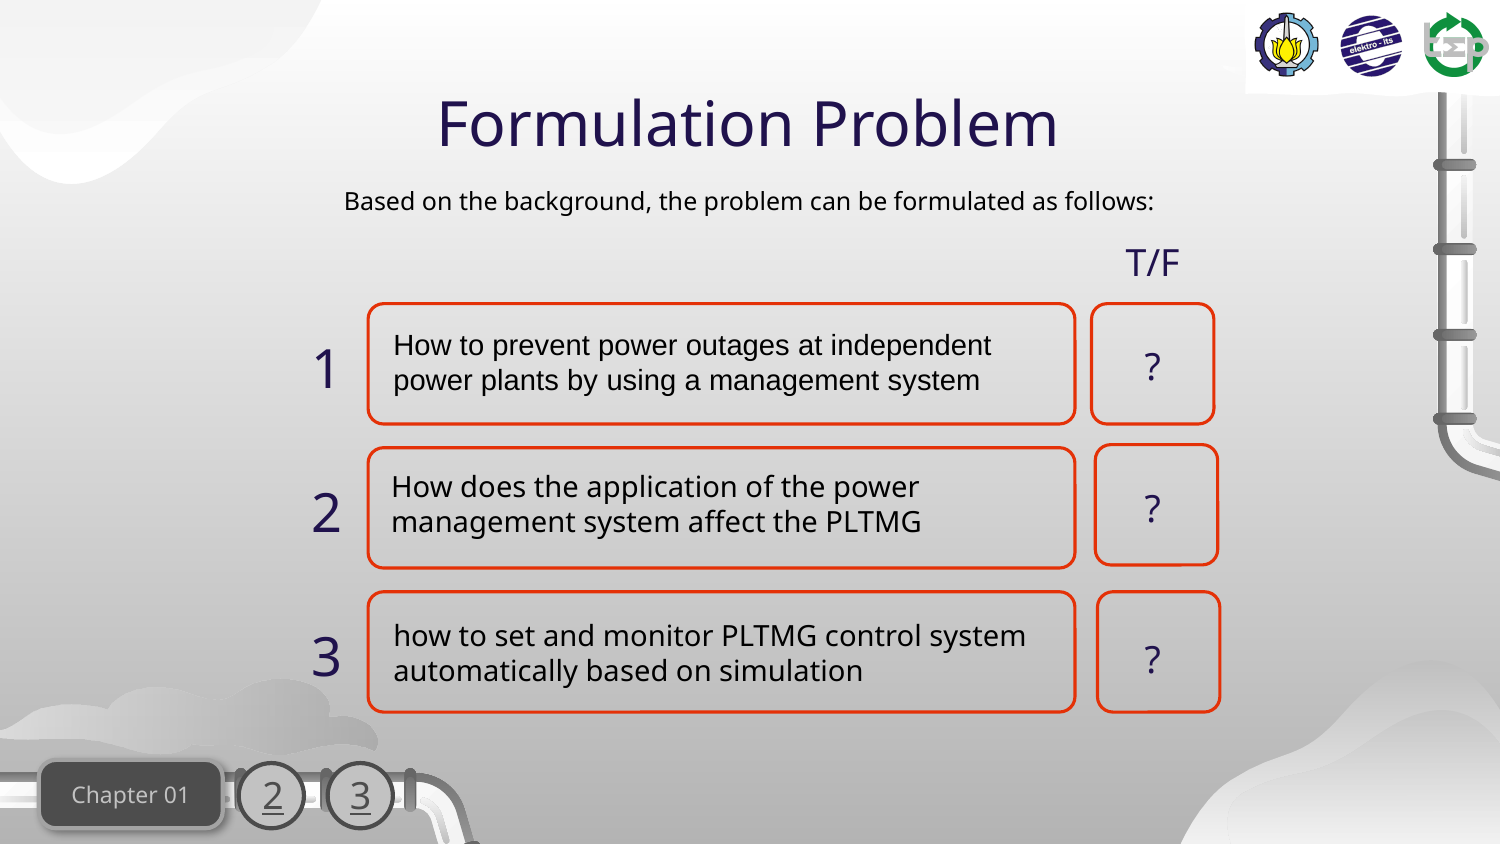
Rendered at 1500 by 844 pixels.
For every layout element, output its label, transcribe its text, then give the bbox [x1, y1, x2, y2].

text_box [368, 447, 1075, 569]
text_box [368, 591, 1075, 713]
text_box [1097, 591, 1220, 713]
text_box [233, 756, 313, 829]
text_box 1 [286, 319, 369, 391]
title Formulation Problem [243, 68, 1254, 163]
text_box ? [1091, 470, 1214, 531]
text_box 3 [286, 607, 369, 679]
text_box How does the application of the power management system affect the PLTMG [376, 453, 1038, 550]
text_box Chapter 01 [36, 757, 225, 831]
text_box ? [1091, 620, 1214, 682]
text_box [1095, 444, 1218, 565]
text_box How to prevent power outages at independent power plants by using a management system [378, 311, 1050, 406]
text_box T/F [1091, 224, 1214, 285]
text_box ? [1091, 328, 1214, 389]
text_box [1245, 0, 1500, 95]
text_box [368, 303, 1075, 425]
text_box [1091, 389, 1214, 425]
text_box Based on the background, the problem can be formulated as follows: [259, 170, 1241, 225]
text_box [1091, 303, 1214, 328]
text_box how to set and monitor PLTMG control system automatically based on simulation [378, 601, 1050, 696]
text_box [320, 756, 401, 829]
text_box 2 [286, 463, 369, 535]
